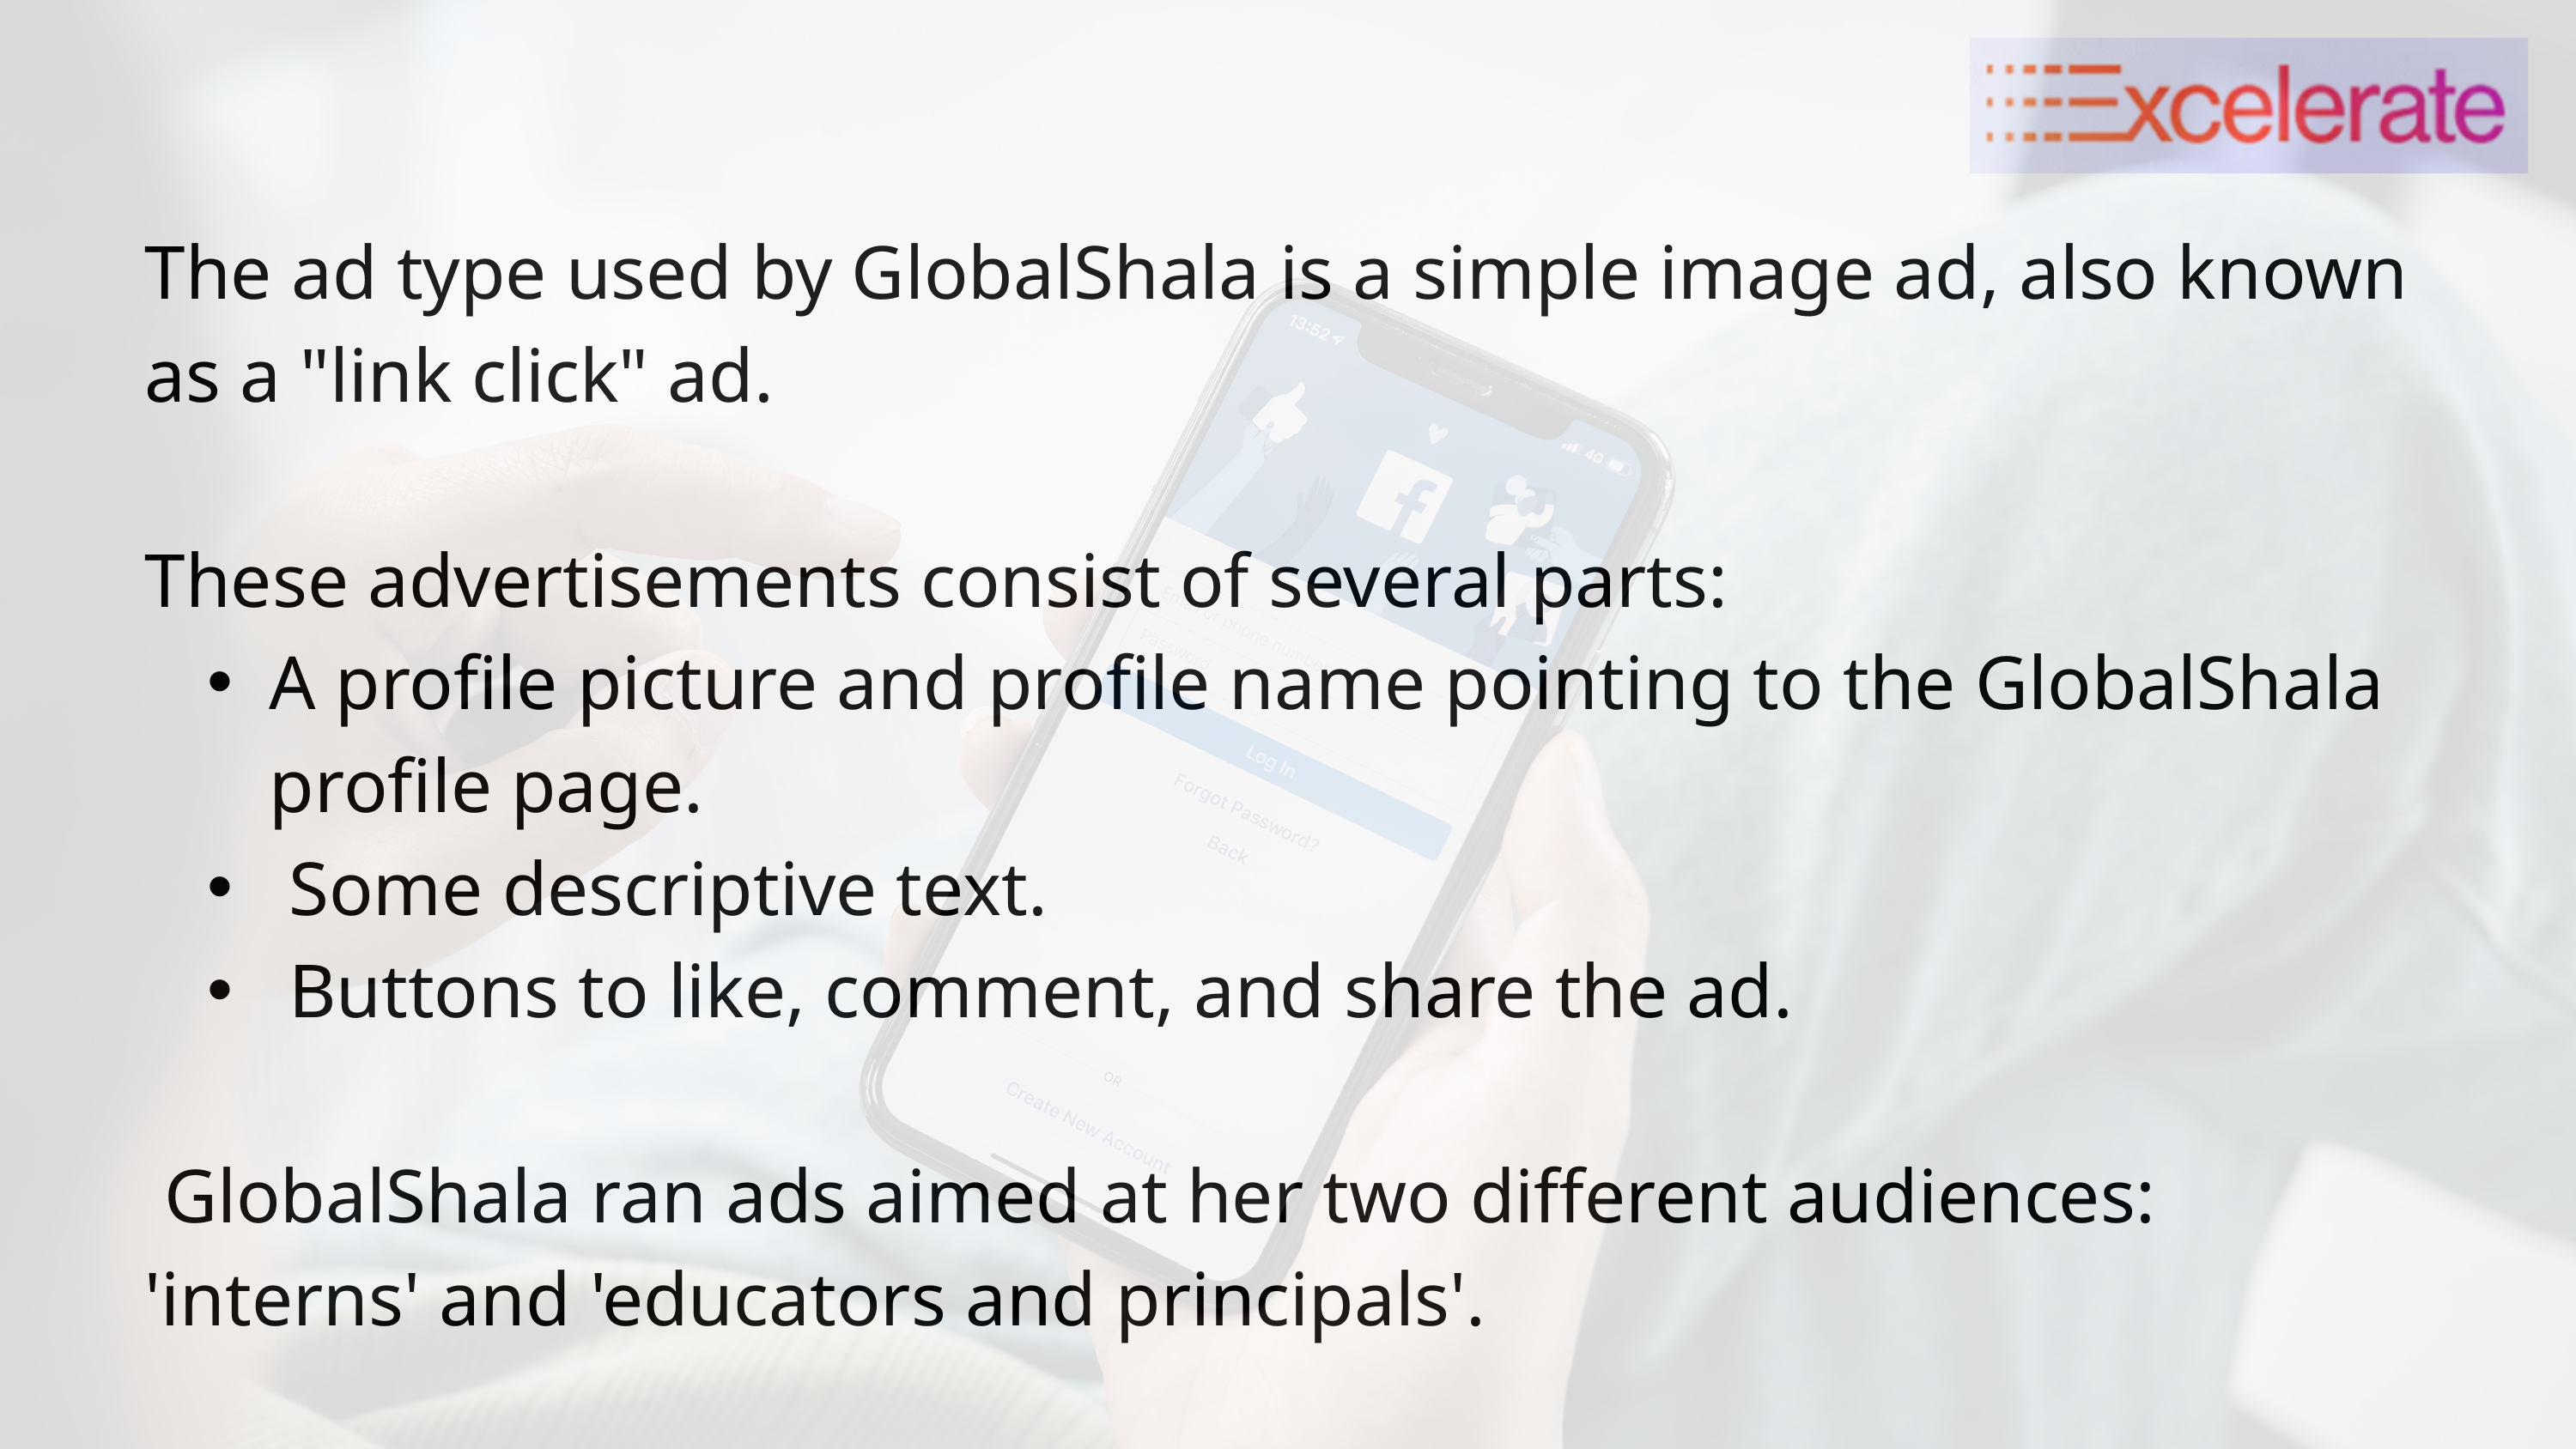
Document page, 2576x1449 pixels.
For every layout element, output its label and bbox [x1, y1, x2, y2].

text_box [0, 0, 2576, 1449]
